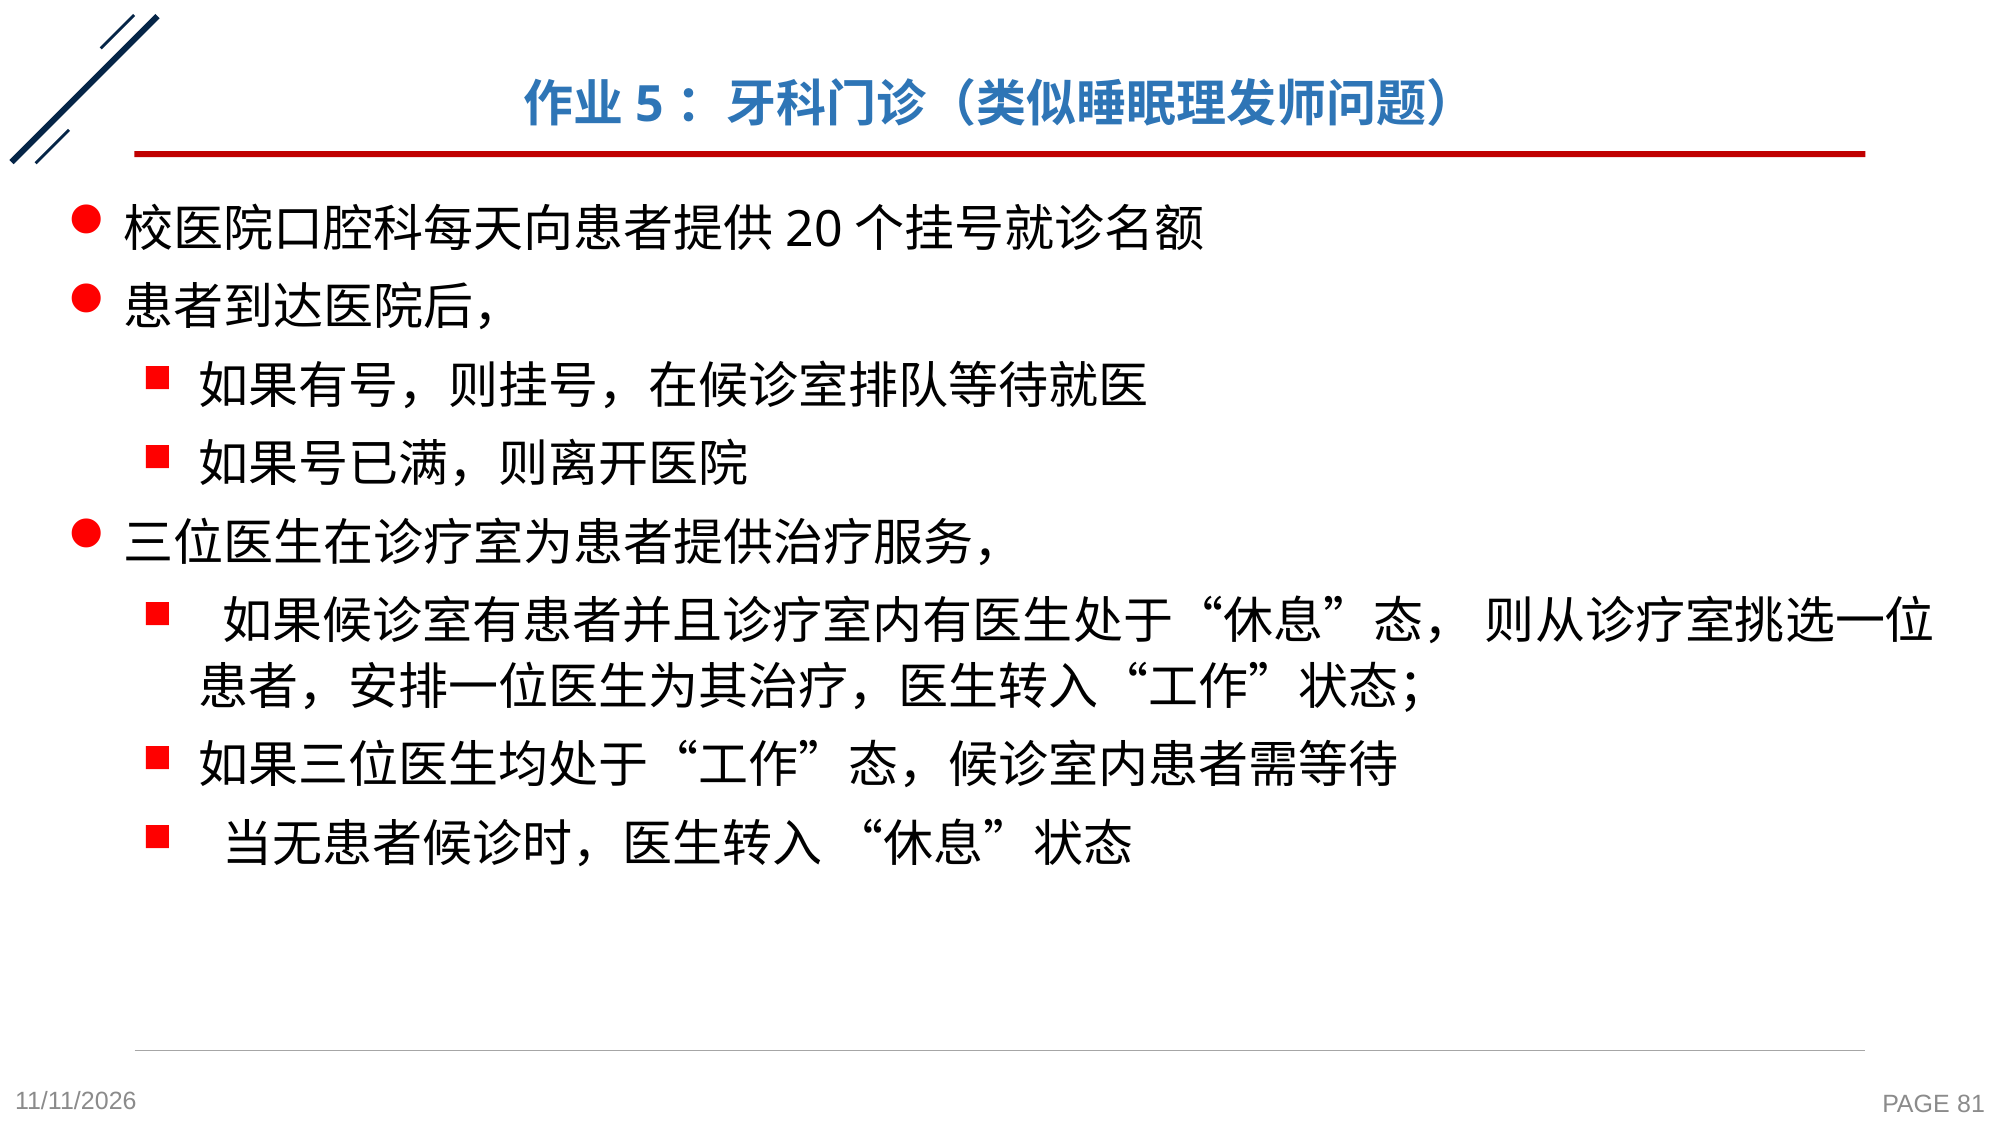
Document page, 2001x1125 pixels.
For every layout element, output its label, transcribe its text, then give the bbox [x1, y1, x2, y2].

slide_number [0, 1073, 178, 1125]
slide_number PAGE 81 [1783, 1077, 2000, 1125]
title 作业5：牙科门诊（类似睡眠理发师问题） [134, 59, 1866, 150]
list 校医院口腔科每天向患者提供20个挂号就诊名额 患者到达医院后， 如果有号，则挂号，在候诊室排队等待就医 如果号已满，则离开医院 三位医生在诊疗室为患者提供治疗服务， 如果候诊室有患者并且诊疗室内有医生处于“休息”态， 则从诊疗室挑选一位患者，安排一位医生为其治疗，医生转入“工作”状态； 如果三位医生均处于“工作”态，候诊室内患者需等待 当无患者候诊时，医生转入 “休息”状态 [52, 182, 1950, 1063]
